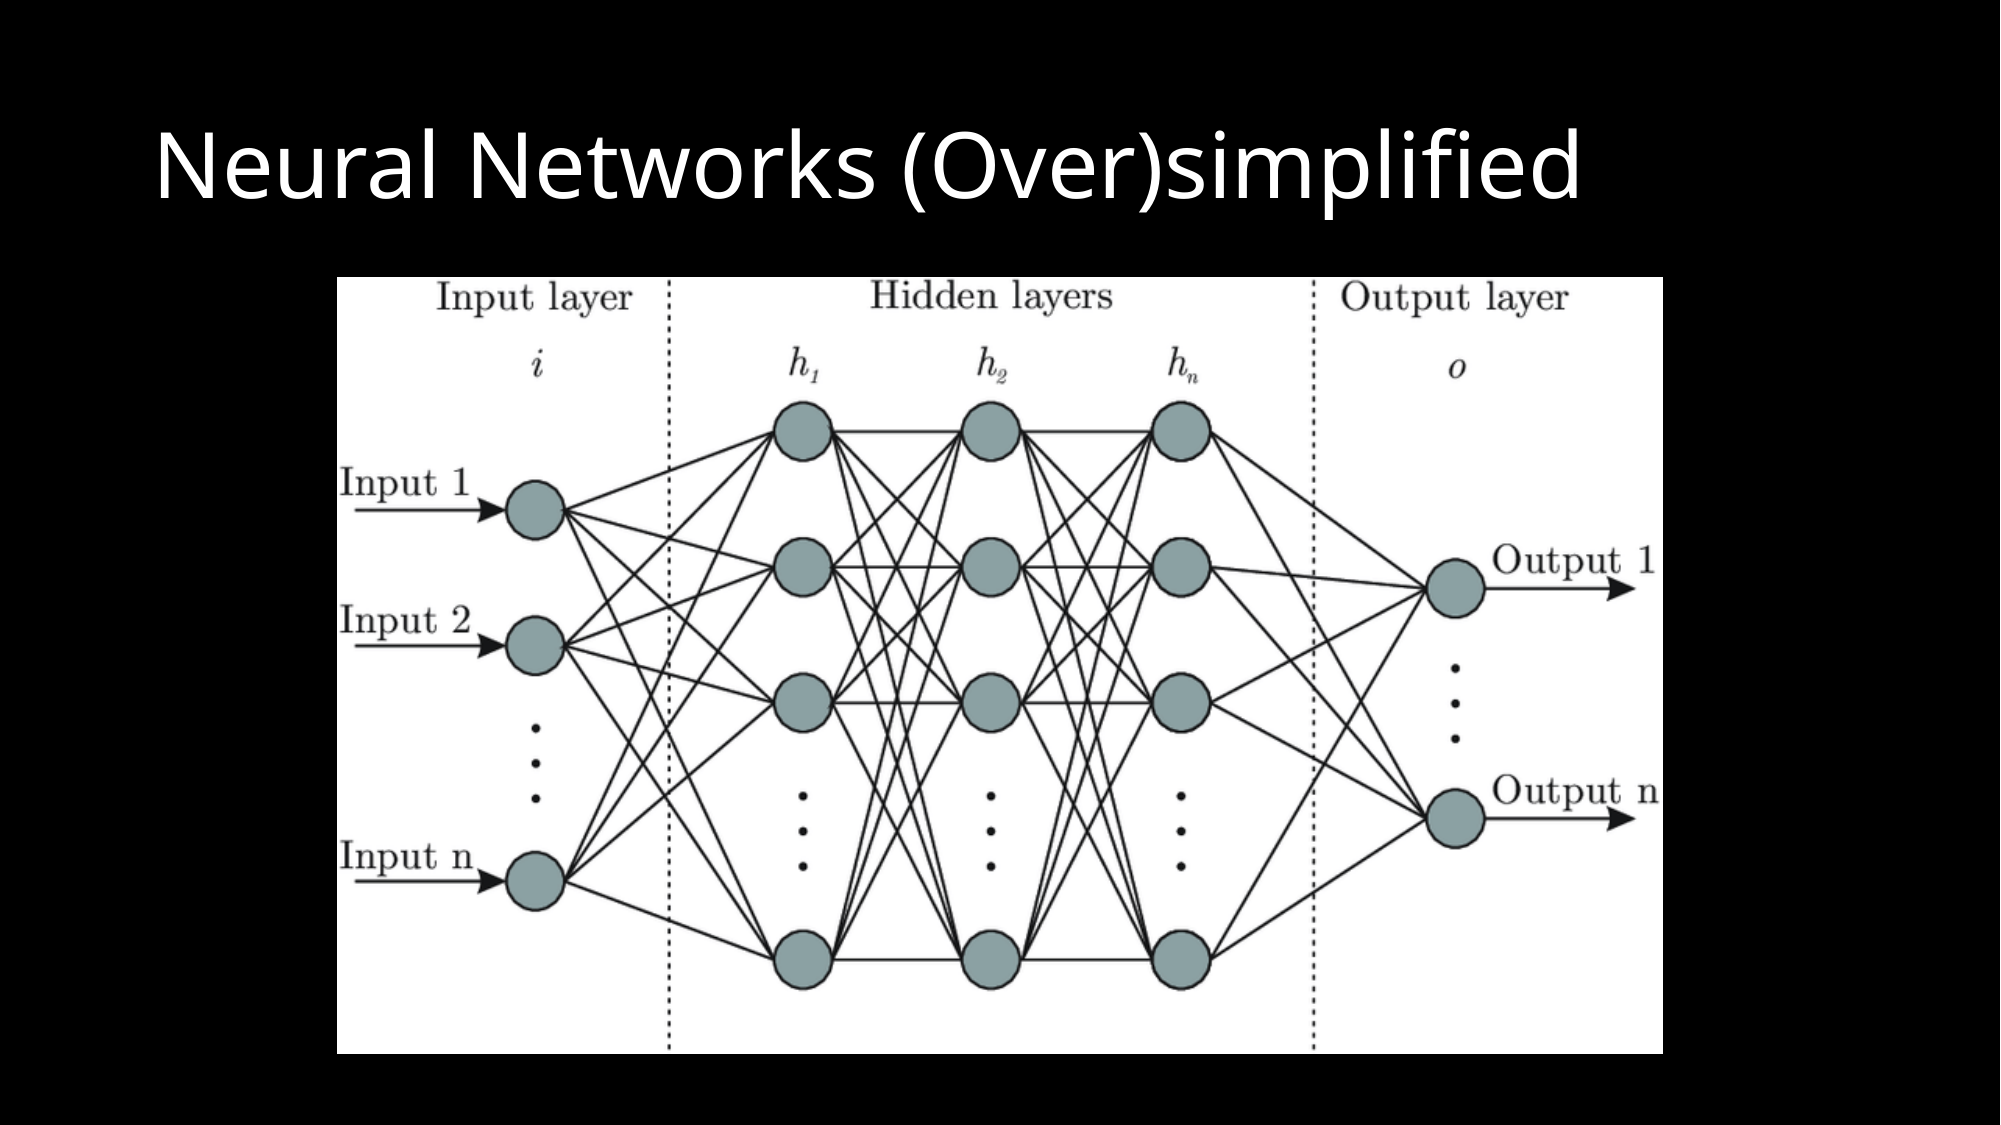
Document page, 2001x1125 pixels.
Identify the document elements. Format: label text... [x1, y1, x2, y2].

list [337, 277, 1663, 1054]
title Neural Networks (Over)simplified [137, 59, 1863, 278]
